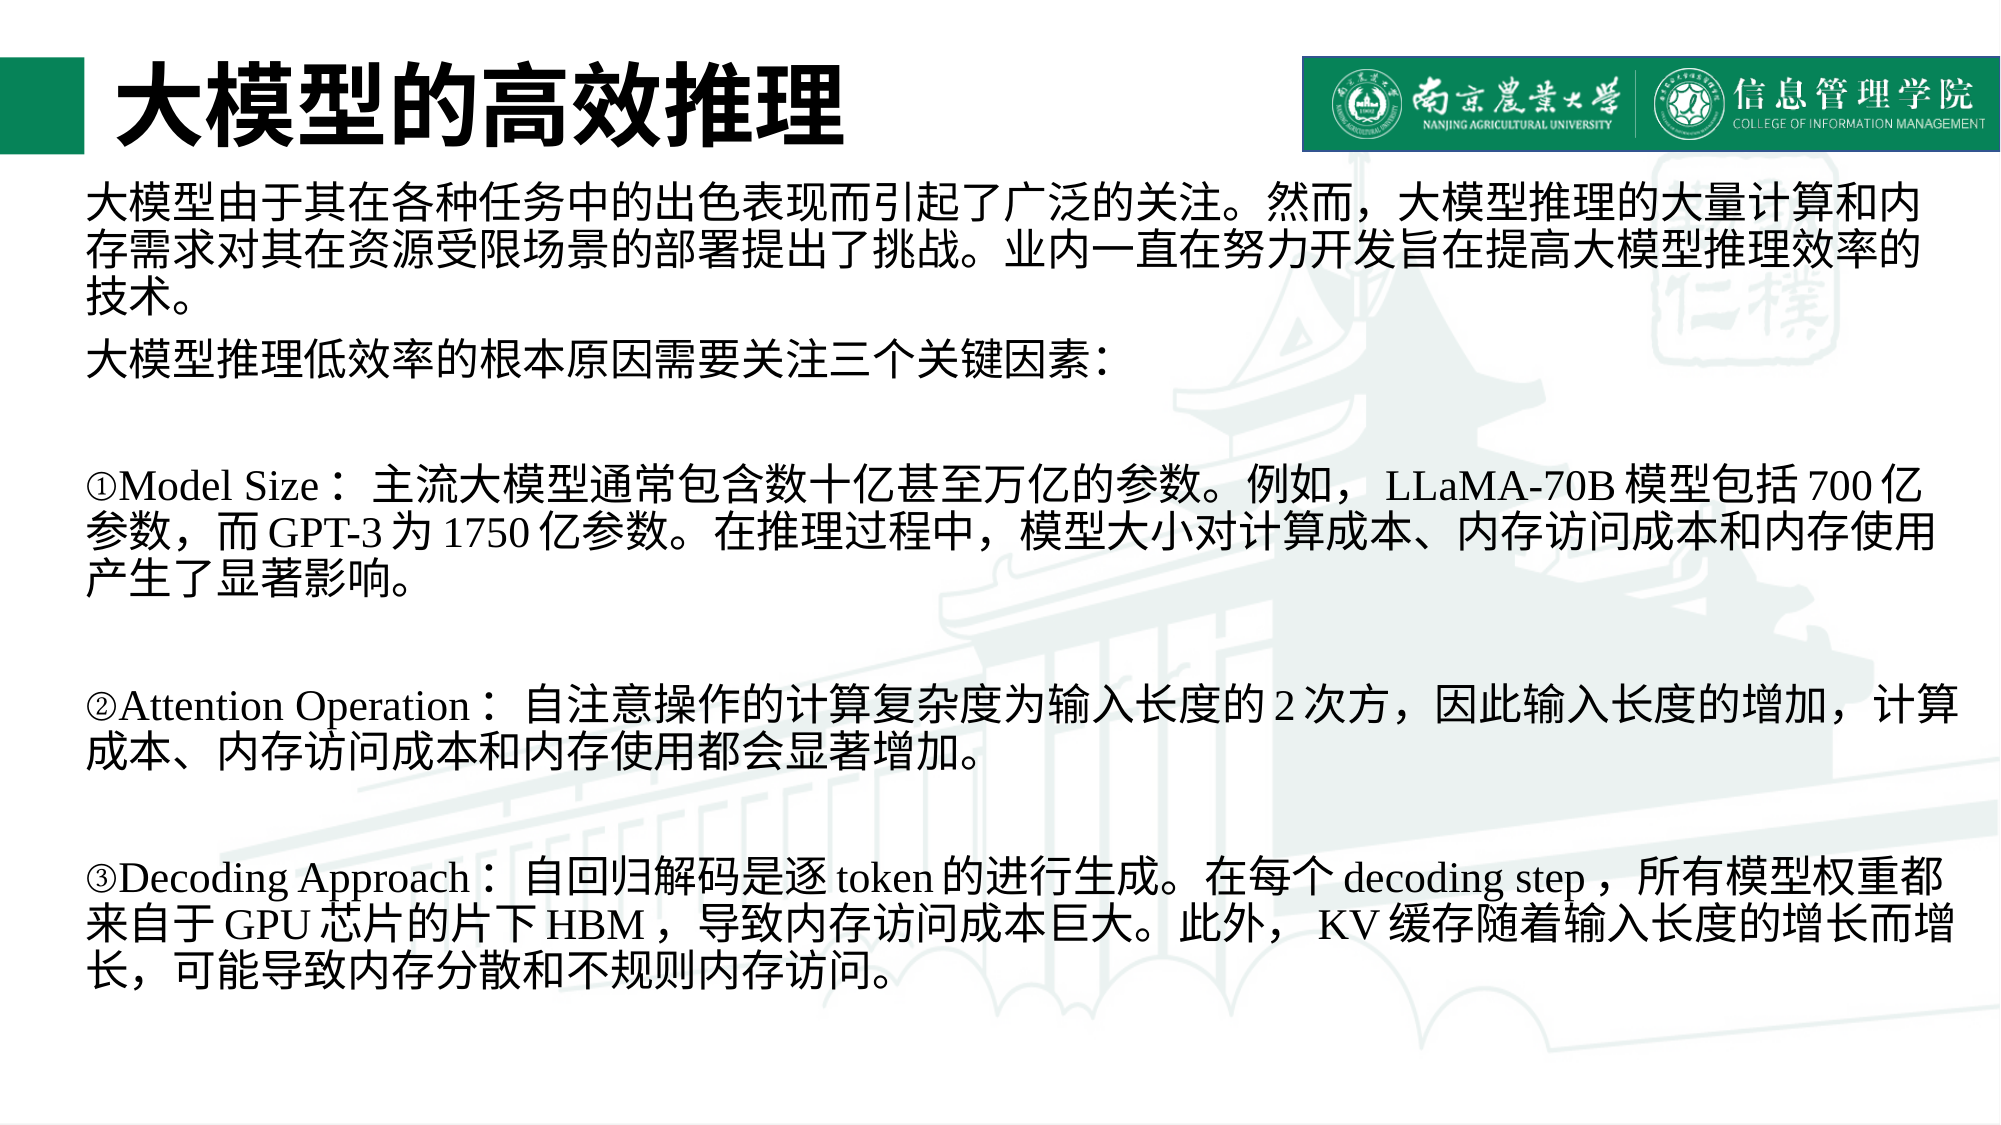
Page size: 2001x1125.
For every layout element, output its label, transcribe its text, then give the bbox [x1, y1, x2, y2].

list 大模型由于其在各种任务中的出色表现而引起了广泛的关注。然而，大模型推理的大量计算和内存需求对其在资源受限场景的部署提出了挑战。业内一直在努力开发旨在提高大模型推理效率的技术。 大模型推理低效率的根本原因需要关注三个关键因素： ①Model Size：主流大模型通常包含数十亿甚至万亿的参数。例如，LLaMA-70B模型包括700亿参数，而GPT-3为1750亿参数。在推理过程中，模型大小对计算成本、内存访问成本和内存使用产生了显著影响。 ②Attention Operation：自注意操作的计算复杂度为输入长度的2次方，因此输入长度的增加，计算成本、内存访问成本和内存使用都会显著增加。 ③Decoding Approach：自回归解码是逐token的进行生成。在每个decoding step，所有模型权重都来自于GPU芯片的片下HBM，导致内存访问成本巨大。此外，KV缓存随着输入长度的增长而增长，可能导致内存分散和不规则内存访问。 [70, 173, 1982, 1014]
picture [1332, 68, 1985, 140]
title 大模型的高效推理 [98, 32, 1248, 173]
